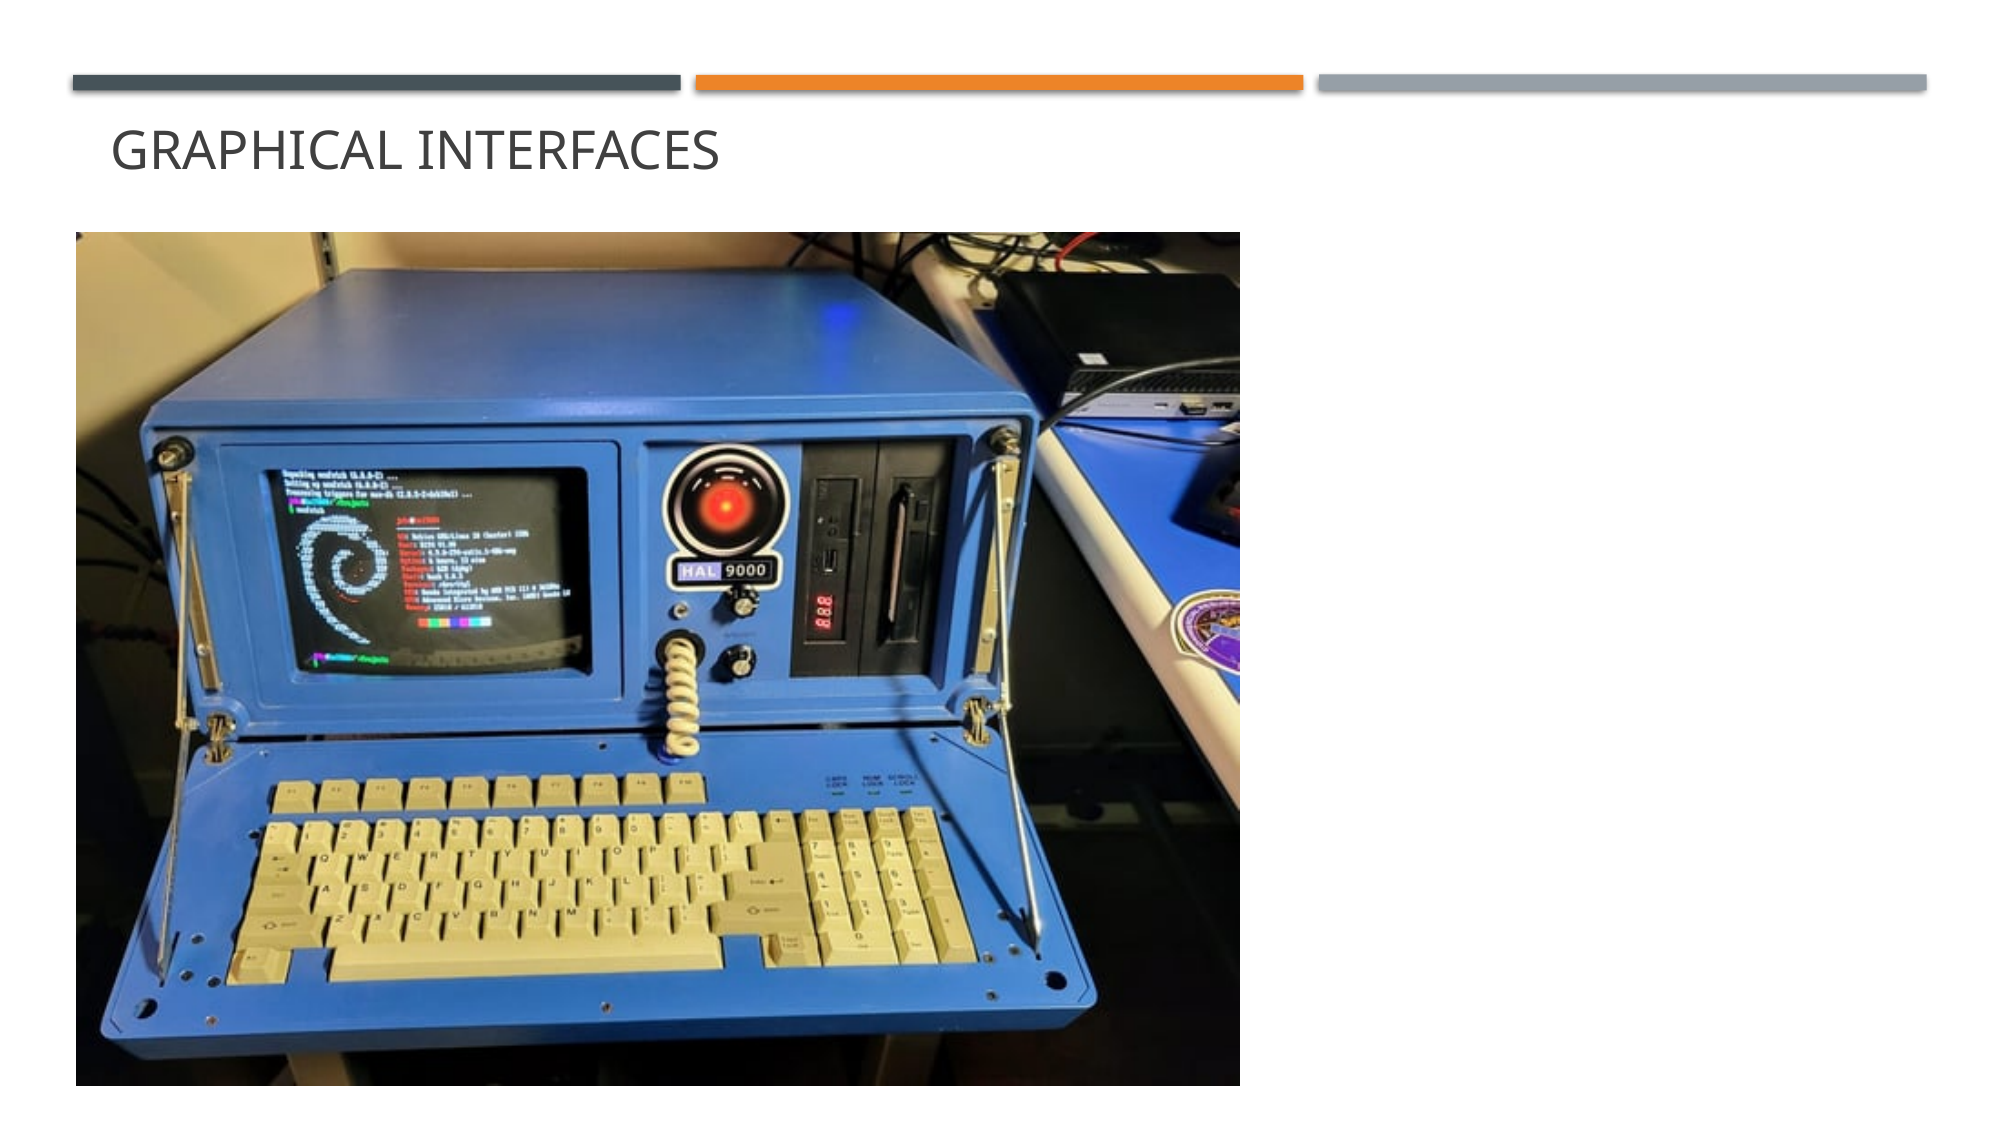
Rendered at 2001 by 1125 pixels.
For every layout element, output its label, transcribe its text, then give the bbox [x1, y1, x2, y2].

title Graphical interfaces [95, 115, 1905, 189]
picture [76, 231, 1241, 1086]
